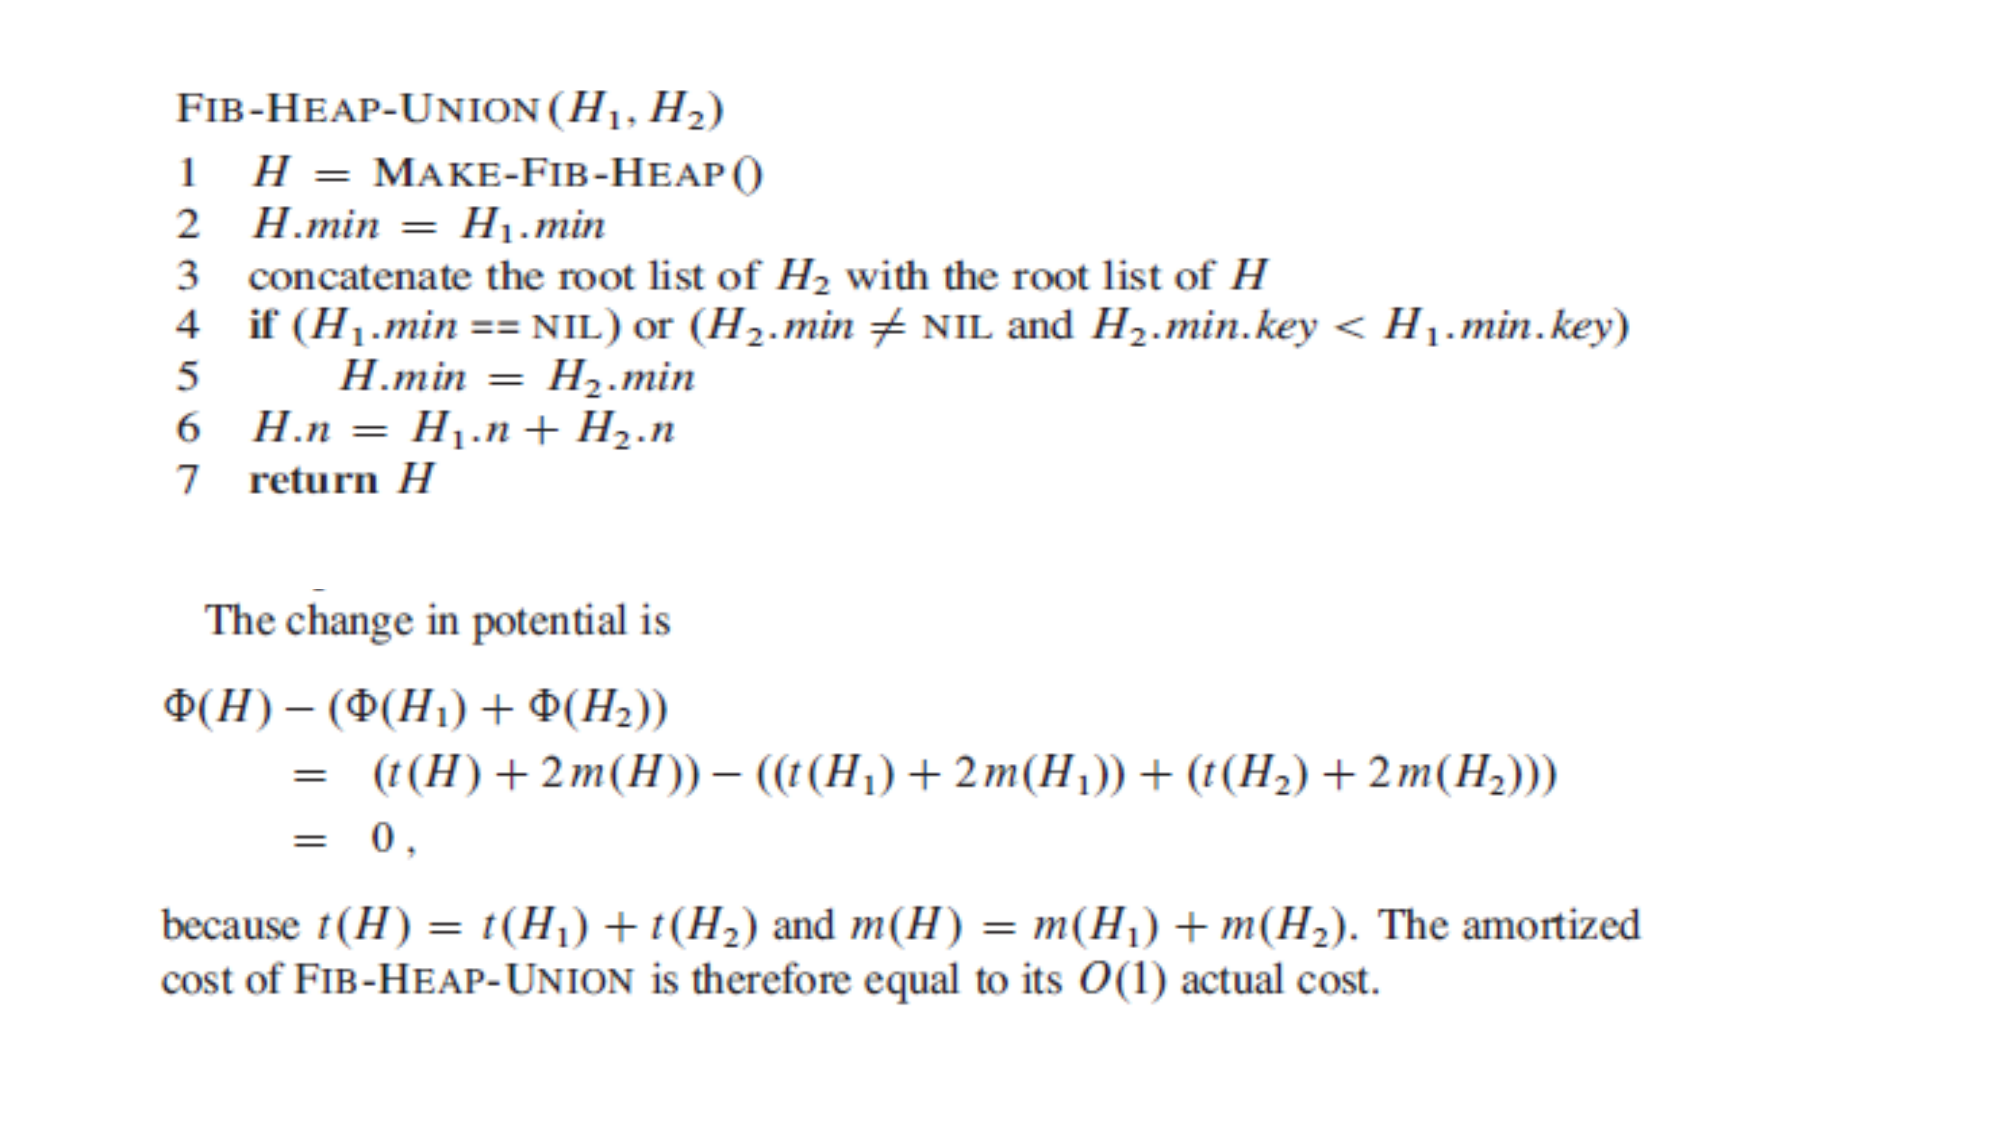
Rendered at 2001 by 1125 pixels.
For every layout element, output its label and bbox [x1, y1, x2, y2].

picture [157, 589, 1698, 1016]
text_box [156, 589, 1695, 1014]
text_box [156, 71, 1650, 528]
picture [157, 71, 1653, 530]
